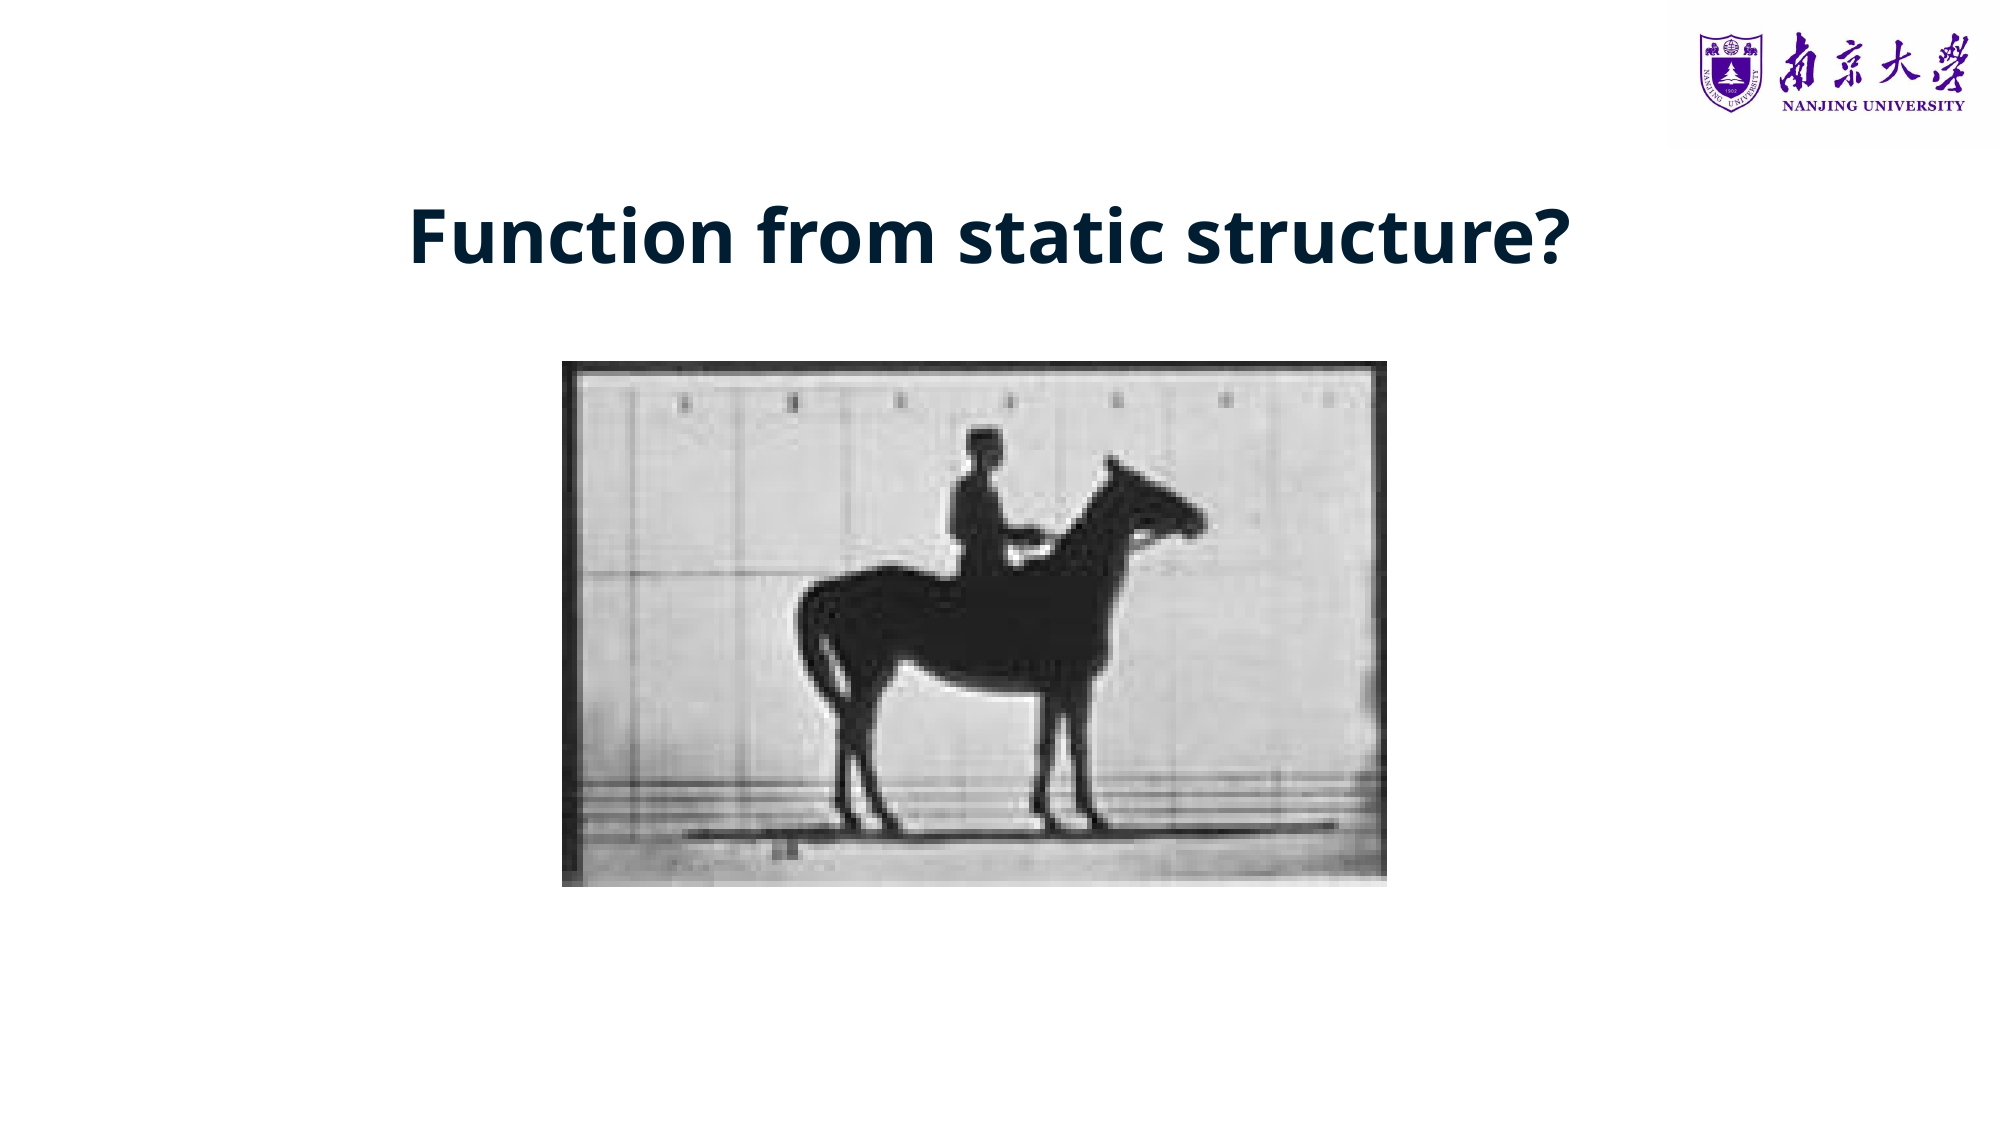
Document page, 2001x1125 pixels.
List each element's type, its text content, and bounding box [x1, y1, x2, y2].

picture [1667, 0, 2000, 149]
picture [562, 361, 1387, 887]
title Function from static structure? [324, 136, 1676, 288]
